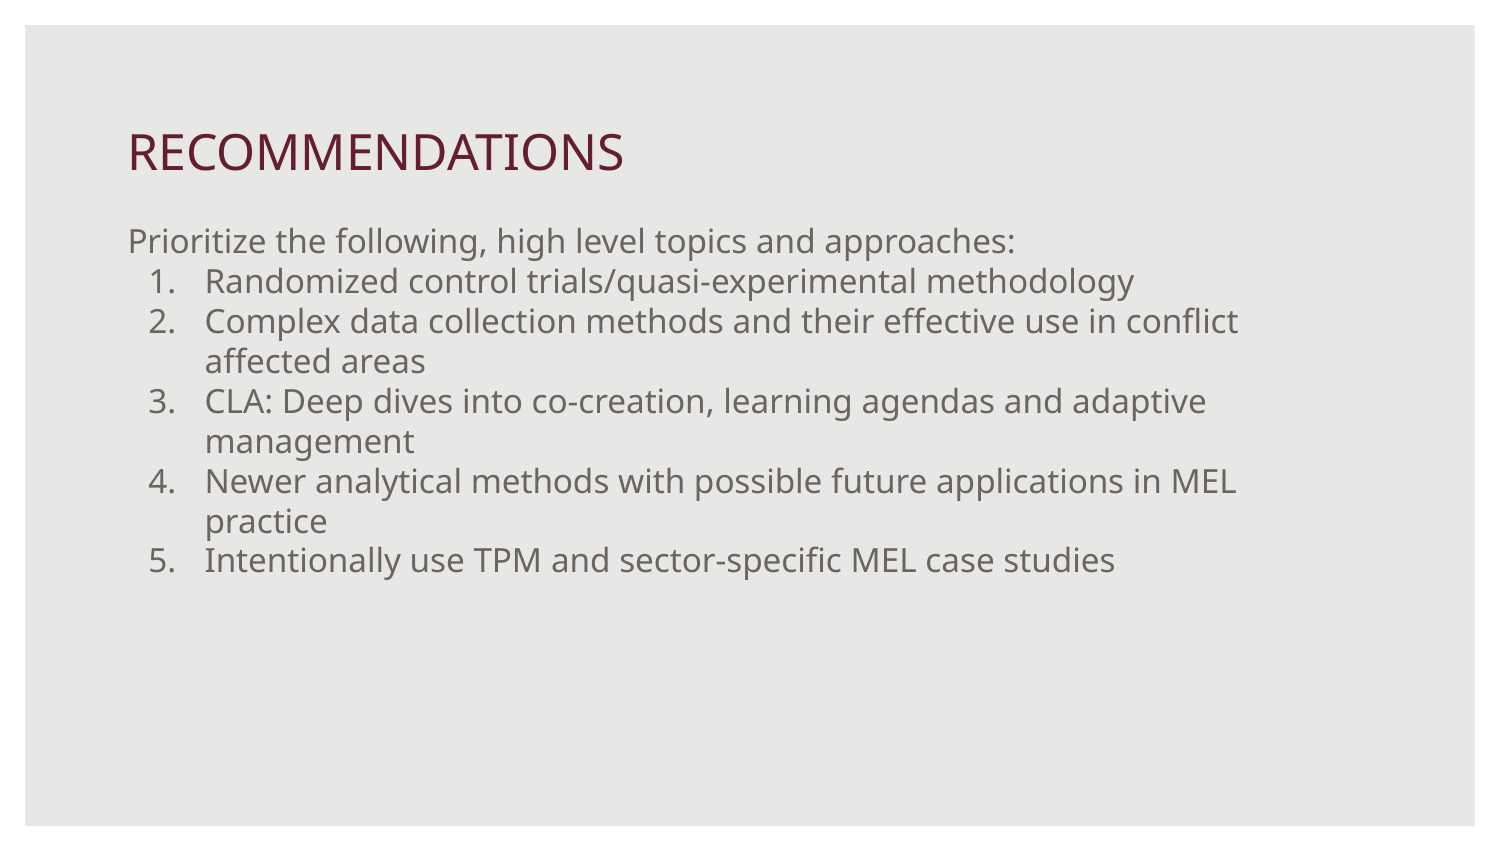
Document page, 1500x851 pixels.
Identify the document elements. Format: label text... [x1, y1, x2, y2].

title RECOMMENDATIONS [112, 51, 1388, 188]
list Prioritize the following, high level topics and approaches: Randomized control trials/quasi-experimental methodology Complex data collection methods and their effective use in conflict affected areas CLA: Deep dives into co-creation, learning agendas and adaptive management Newer analytical methods with possible future applications in MEL practice Intentionally use TPM and sector-specific MEL case studies [112, 212, 1352, 738]
